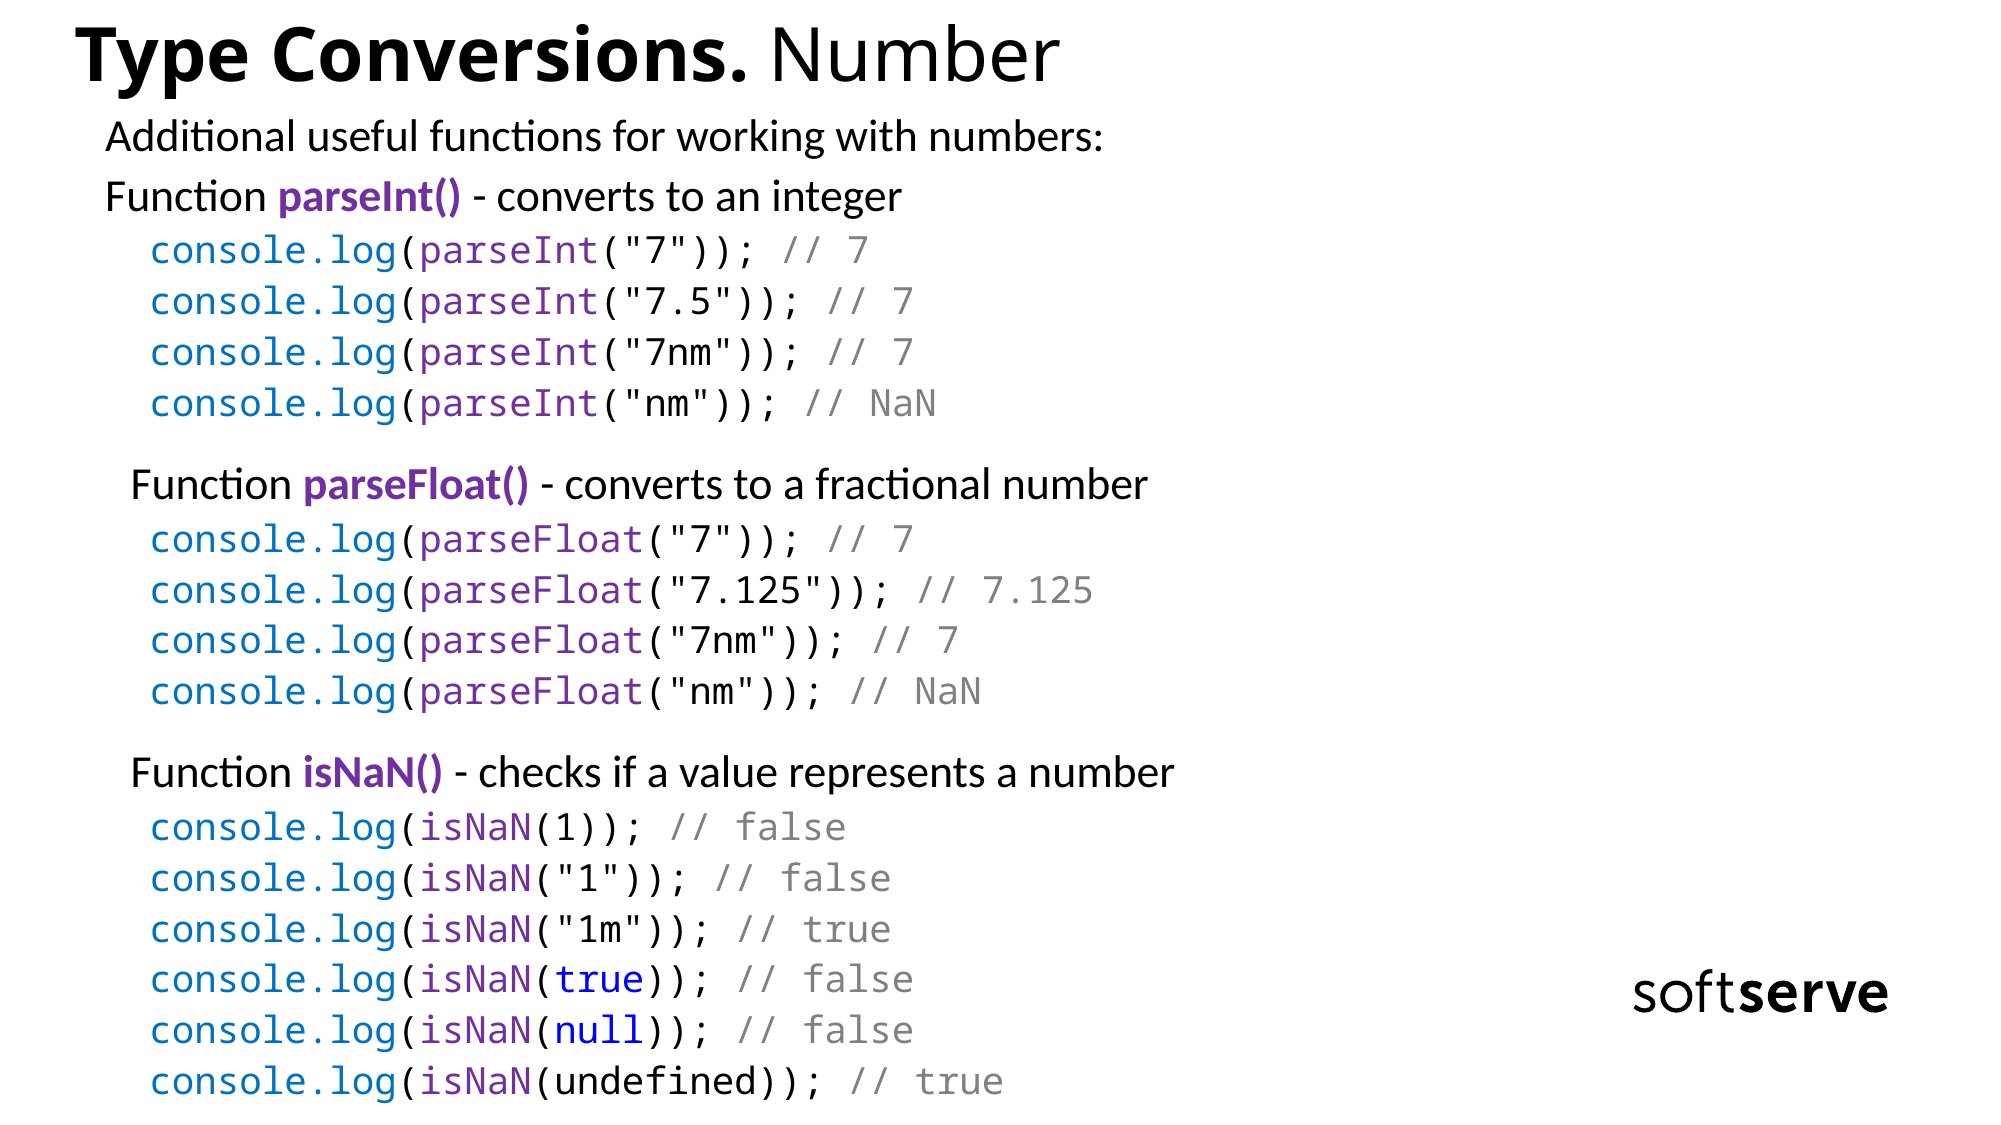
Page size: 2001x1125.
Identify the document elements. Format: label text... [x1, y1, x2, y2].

title Type Conversions. Number [59, 9, 1957, 96]
list Additional useful functions for working with numbers: Function parseInt() - converts to an integer console.log(parseInt("7")); // 7 console.log(parseInt("7.5")); // 7 console.log(parseInt("7nm")); // 7 console.log(parseInt("nm")); // NaN Function parseFloat() - converts to a fractional number console.log(parseFloat("7")); // 7 console.log(parseFloat("7.125")); // 7.125 console.log(parseFloat("7nm")); // 7 console.log(parseFloat("nm")); // NaN Function isNaN() - checks if a value represents a number console.log(isNaN(1)); // false console.log(isNaN("1")); // false console.log(isNaN("1m")); // true console.log(isNaN(true)); // false console.log(isNaN(null)); // false console.log(isNaN(undefined)); // true [59, 104, 1946, 1000]
